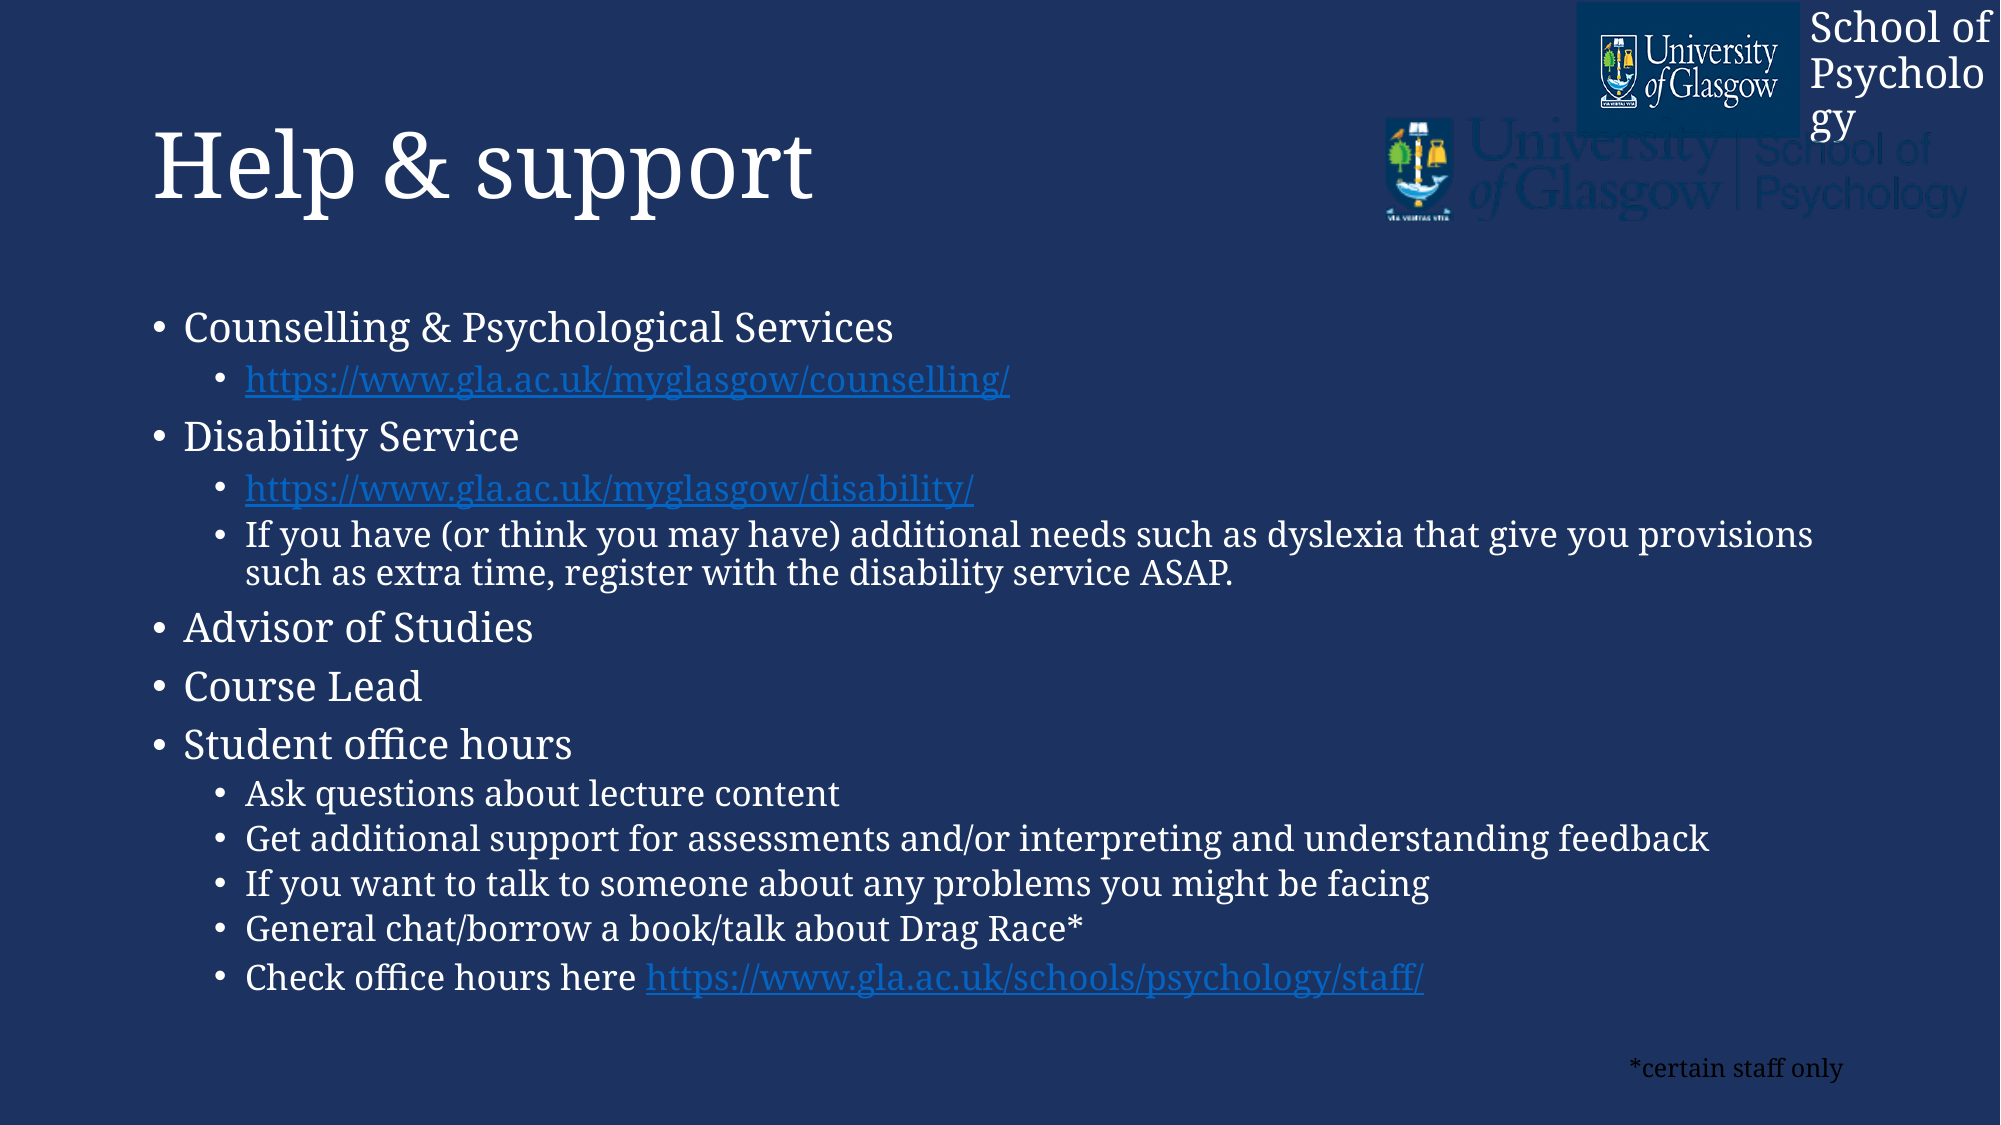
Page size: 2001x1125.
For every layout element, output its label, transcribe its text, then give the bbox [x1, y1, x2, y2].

text_box *certain staff only [1614, 1045, 1912, 1091]
list Counselling & Psychological Services https://www.gla.ac.uk/myglasgow/counselling/ Disability Service https://www.gla.ac.uk/myglasgow/disability/ If you have (or think you may have) additional needs such as dyslexia that give you provisions such as extra time, register with the disability service ASAP. Advisor of Studies Course Lead Student office hours Ask questions about lecture content Get additional support for assessments and/or interpreting and understanding feedback If you want to talk to someone about any problems you might be facing General chat/borrow a book/talk about Drag Race* Check office hours here https://www.gla.ac.uk/schools/psychology/staff/ [137, 299, 1863, 1014]
title Help & support [137, 59, 1863, 278]
picture [1385, 0, 2001, 221]
